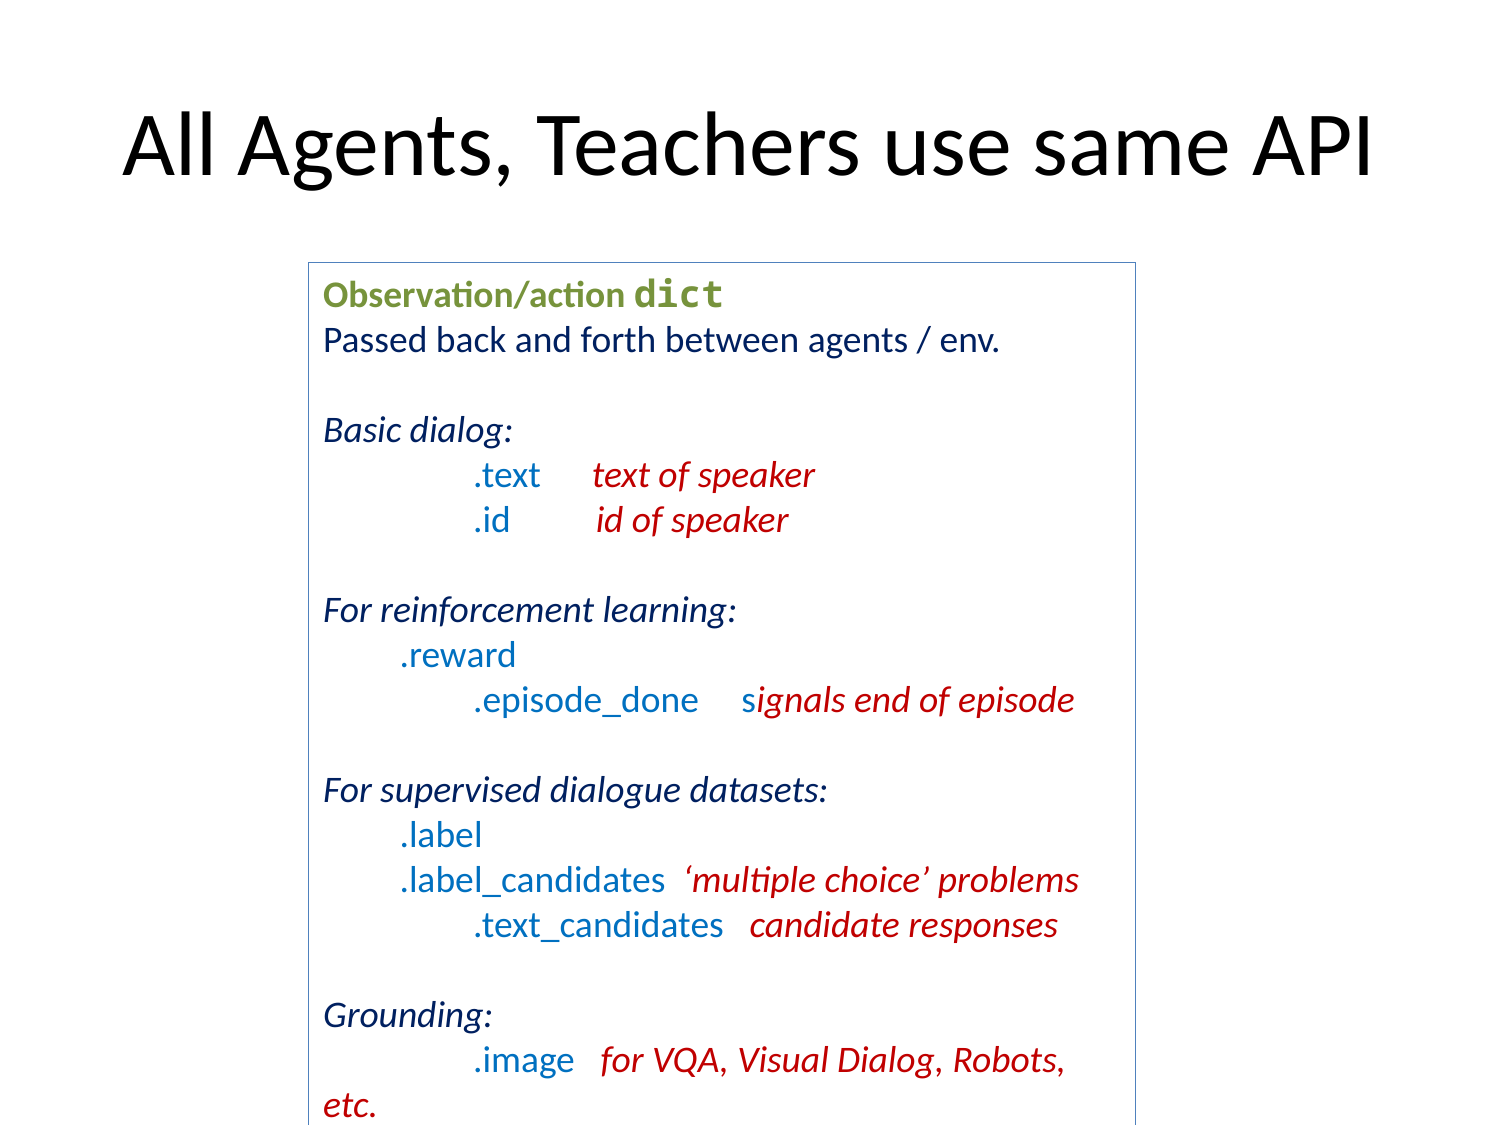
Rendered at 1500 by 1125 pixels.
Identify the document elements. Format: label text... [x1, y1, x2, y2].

title All Agents, Teachers use same API [75, 45, 1425, 233]
text_box Observation/action dict Passed back and forth between agents / env. Basic dialog: .text text of speaker .id id of speaker For reinforcement learning: .reward .episode_done signals end of episode For supervised dialogue datasets: .label .label_candidates ‘multiple choice’ problems .text_candidates candidate responses Grounding: .image for VQA, Visual Dialog, Robots, etc. [308, 262, 1136, 1125]
